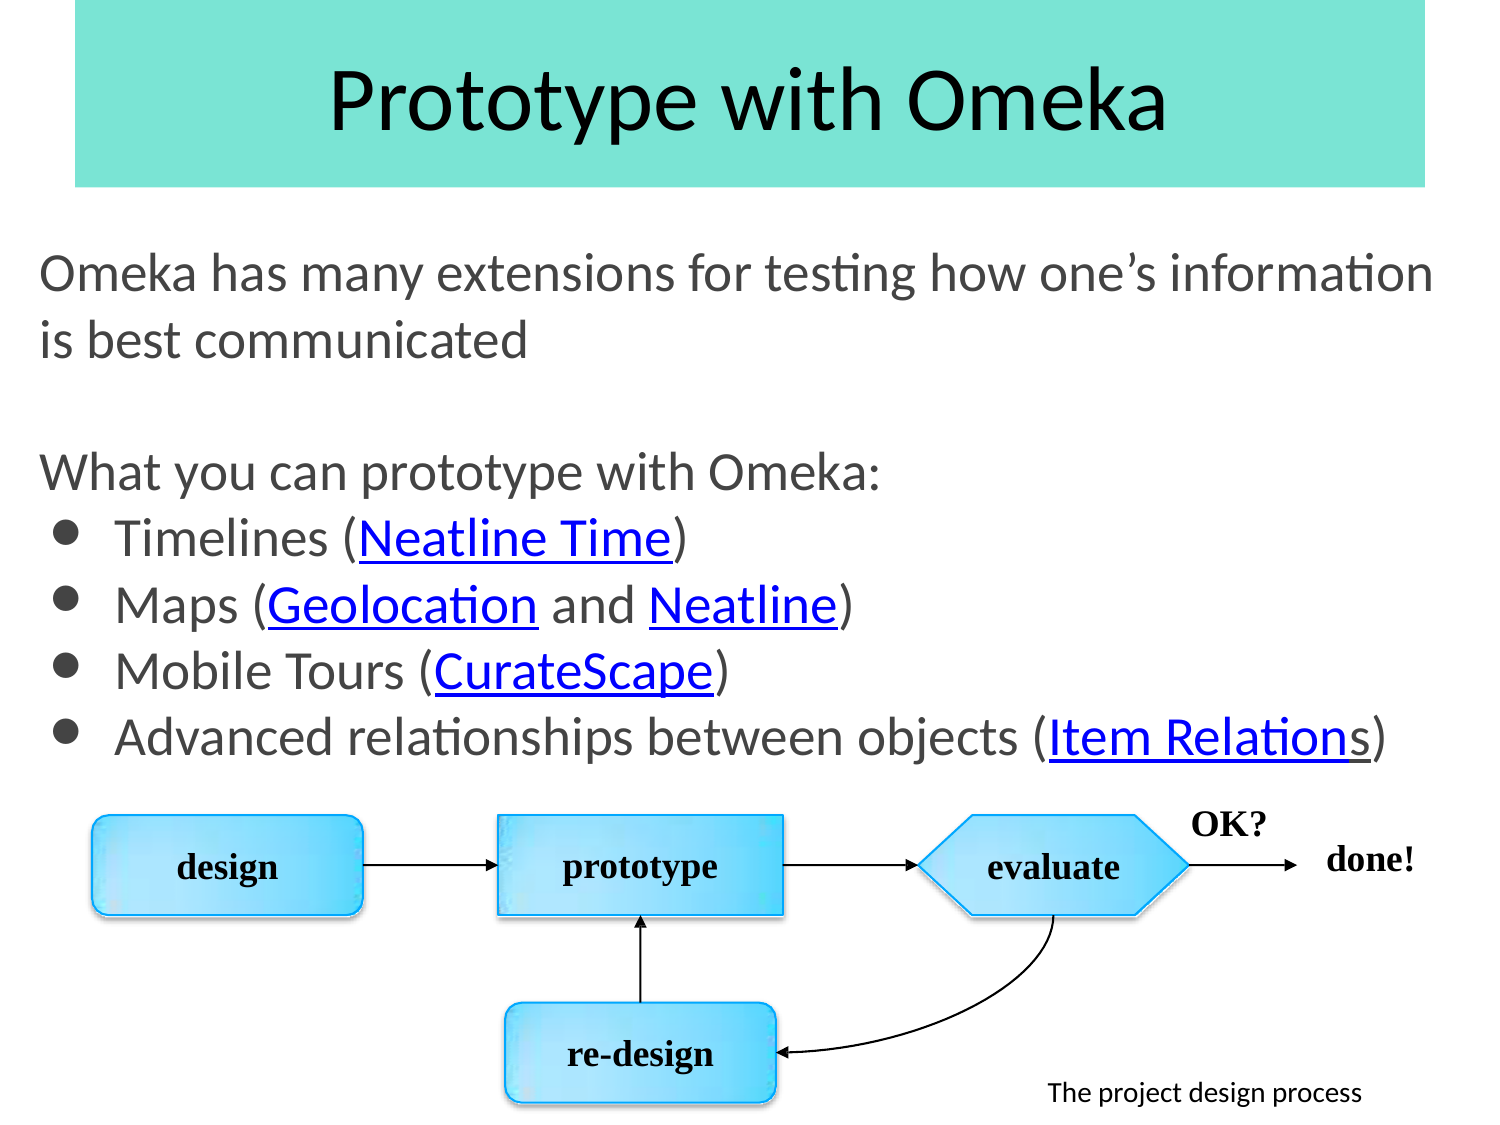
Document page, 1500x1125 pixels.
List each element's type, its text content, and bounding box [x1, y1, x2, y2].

title Prototype with Omeka [75, 0, 1425, 188]
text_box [82, 796, 1418, 1125]
text_box Omeka has many extensions for testing how one’s information is best communicated What you can prototype with Omeka: Timelines (Neatline Time) Maps (Geolocation and Neatline) Mobile Tours (CurateScape) Advanced relationships between objects (Item Relations) [24, 229, 1476, 1110]
